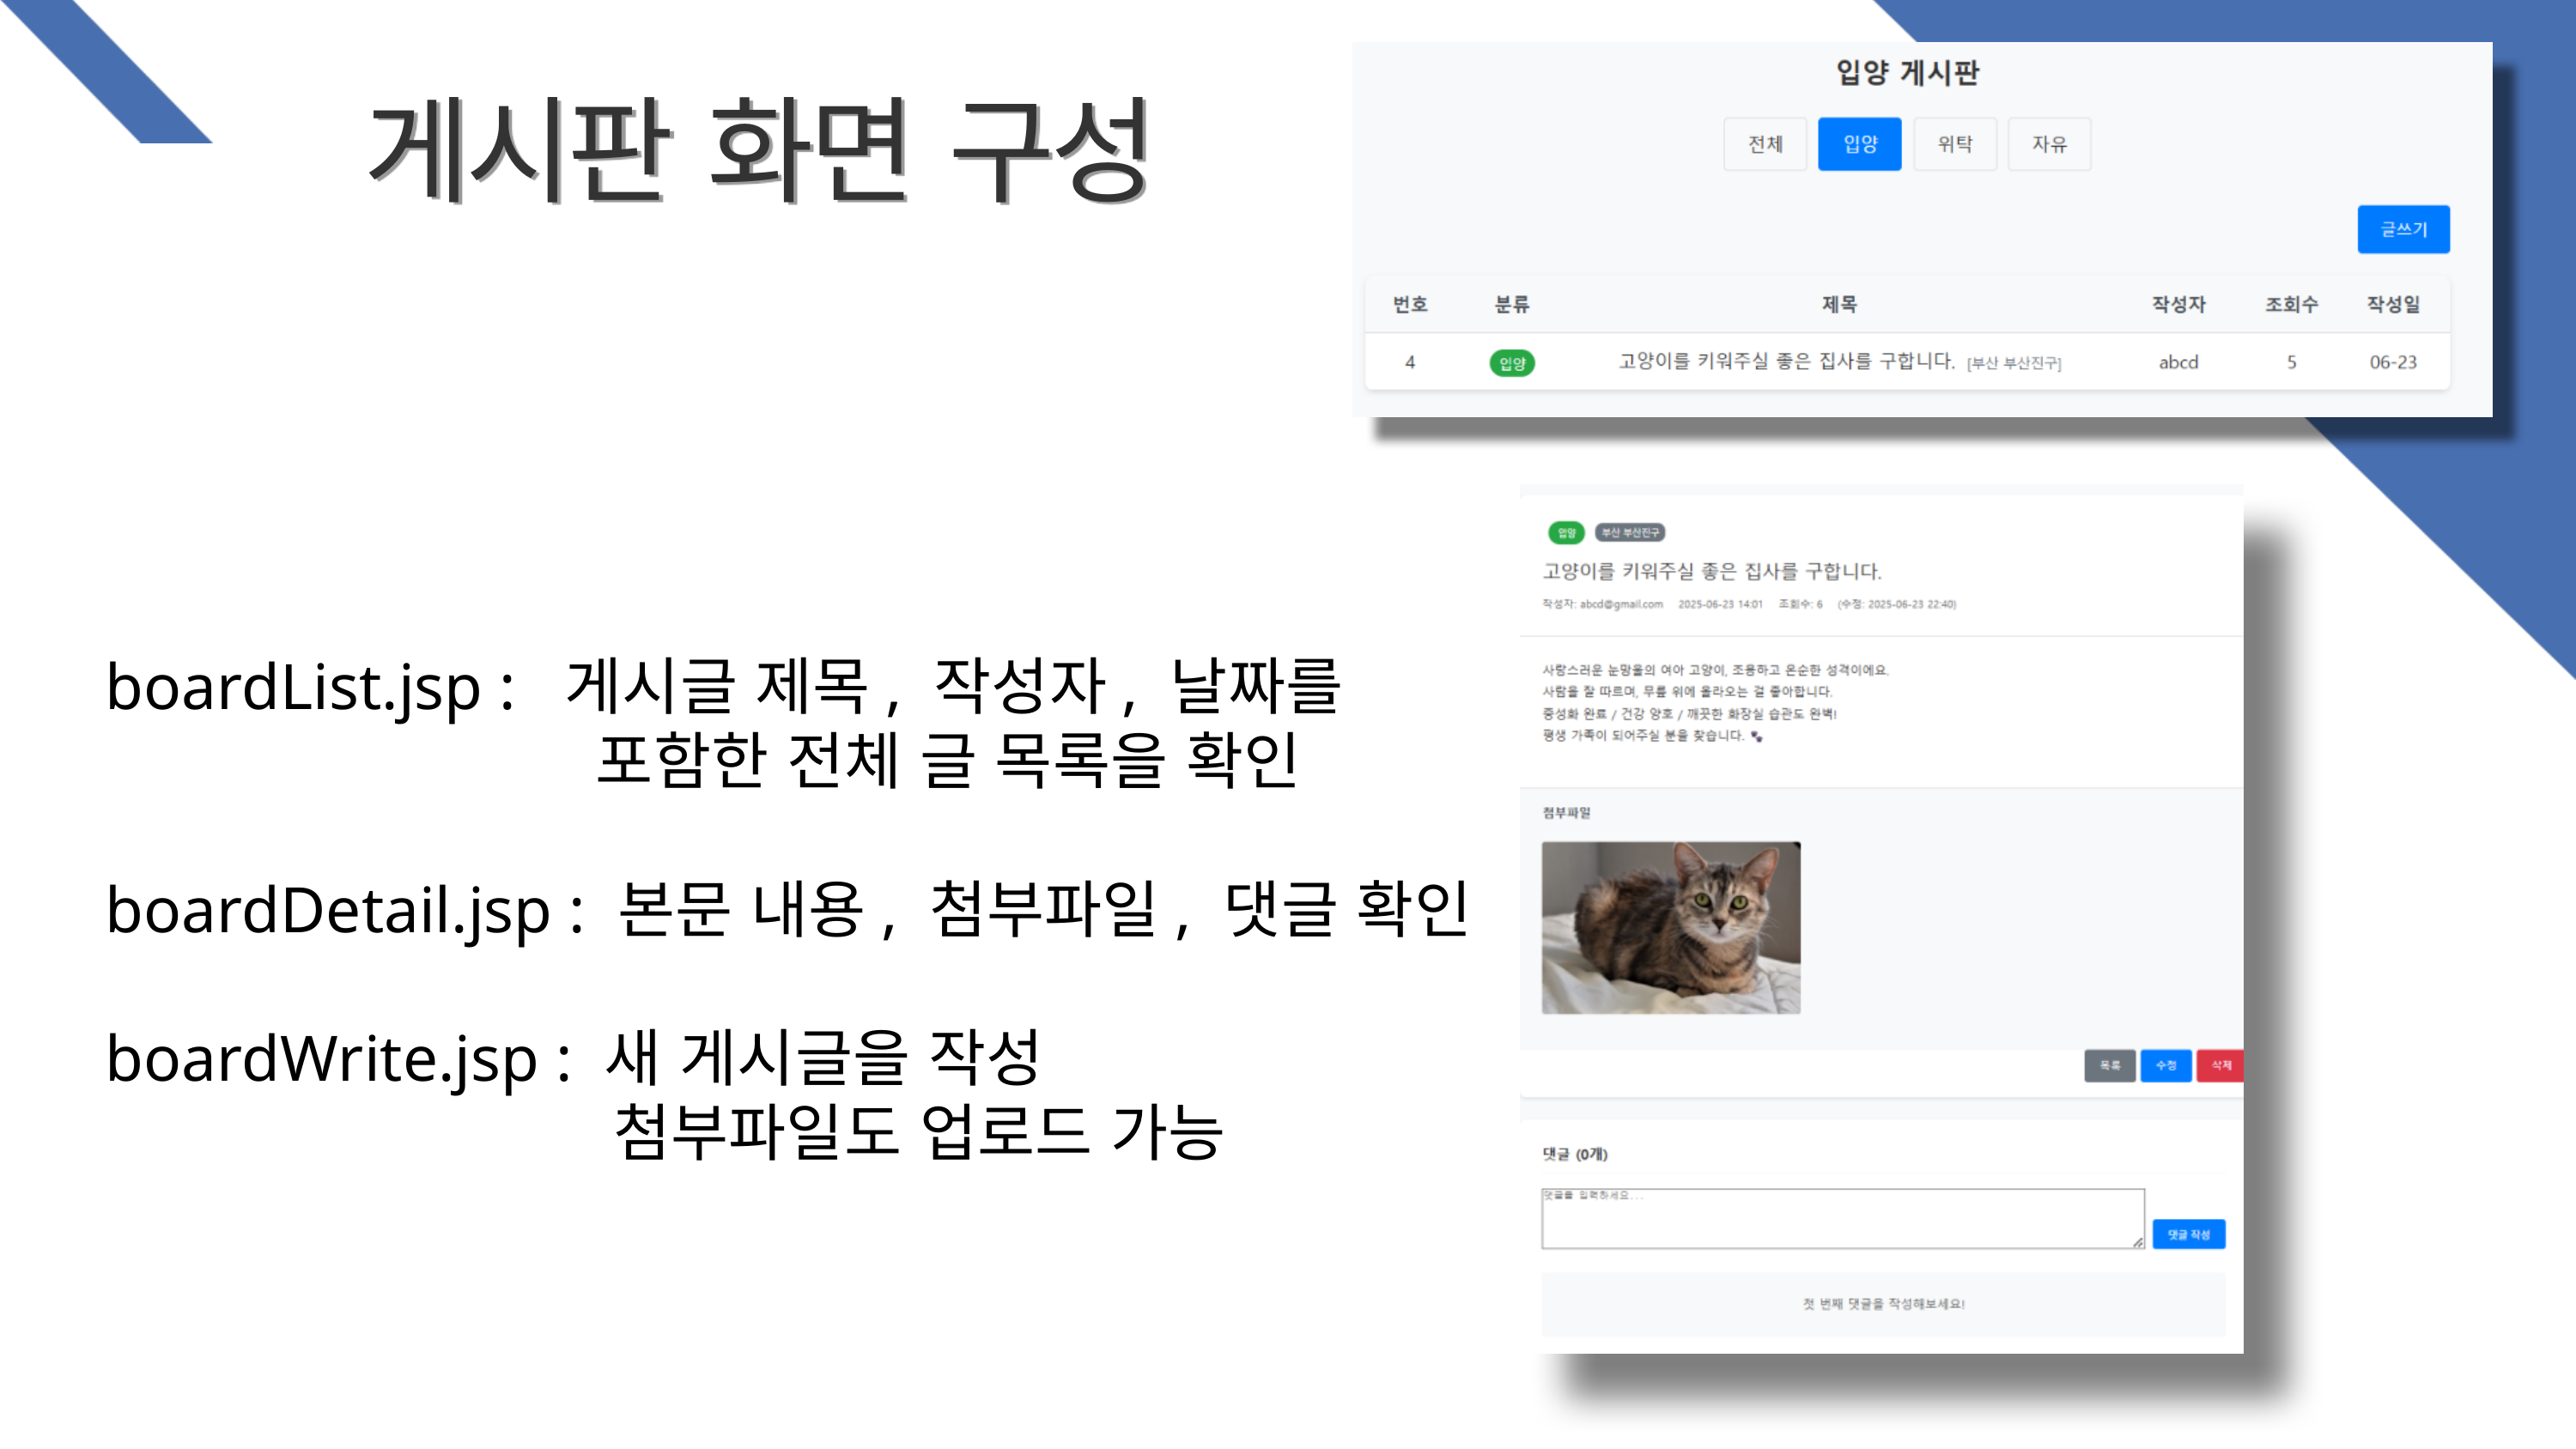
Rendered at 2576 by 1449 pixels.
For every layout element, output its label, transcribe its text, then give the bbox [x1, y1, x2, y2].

text_box 게시판 화면 구성 [363, 74, 1347, 237]
picture [0, 0, 214, 143]
text_box boardList.jsp : 게시글 제목, 작성자, 날짜를 포함한 전체 글 목록을 확인 boardDetail.jsp : 본문 내용, 첨부파일, 댓글 확인 boardWrite.jsp : 새 게시글을 작성 첨부파일도 업로드 가능 [105, 650, 1516, 1189]
picture [1352, 0, 2576, 1355]
